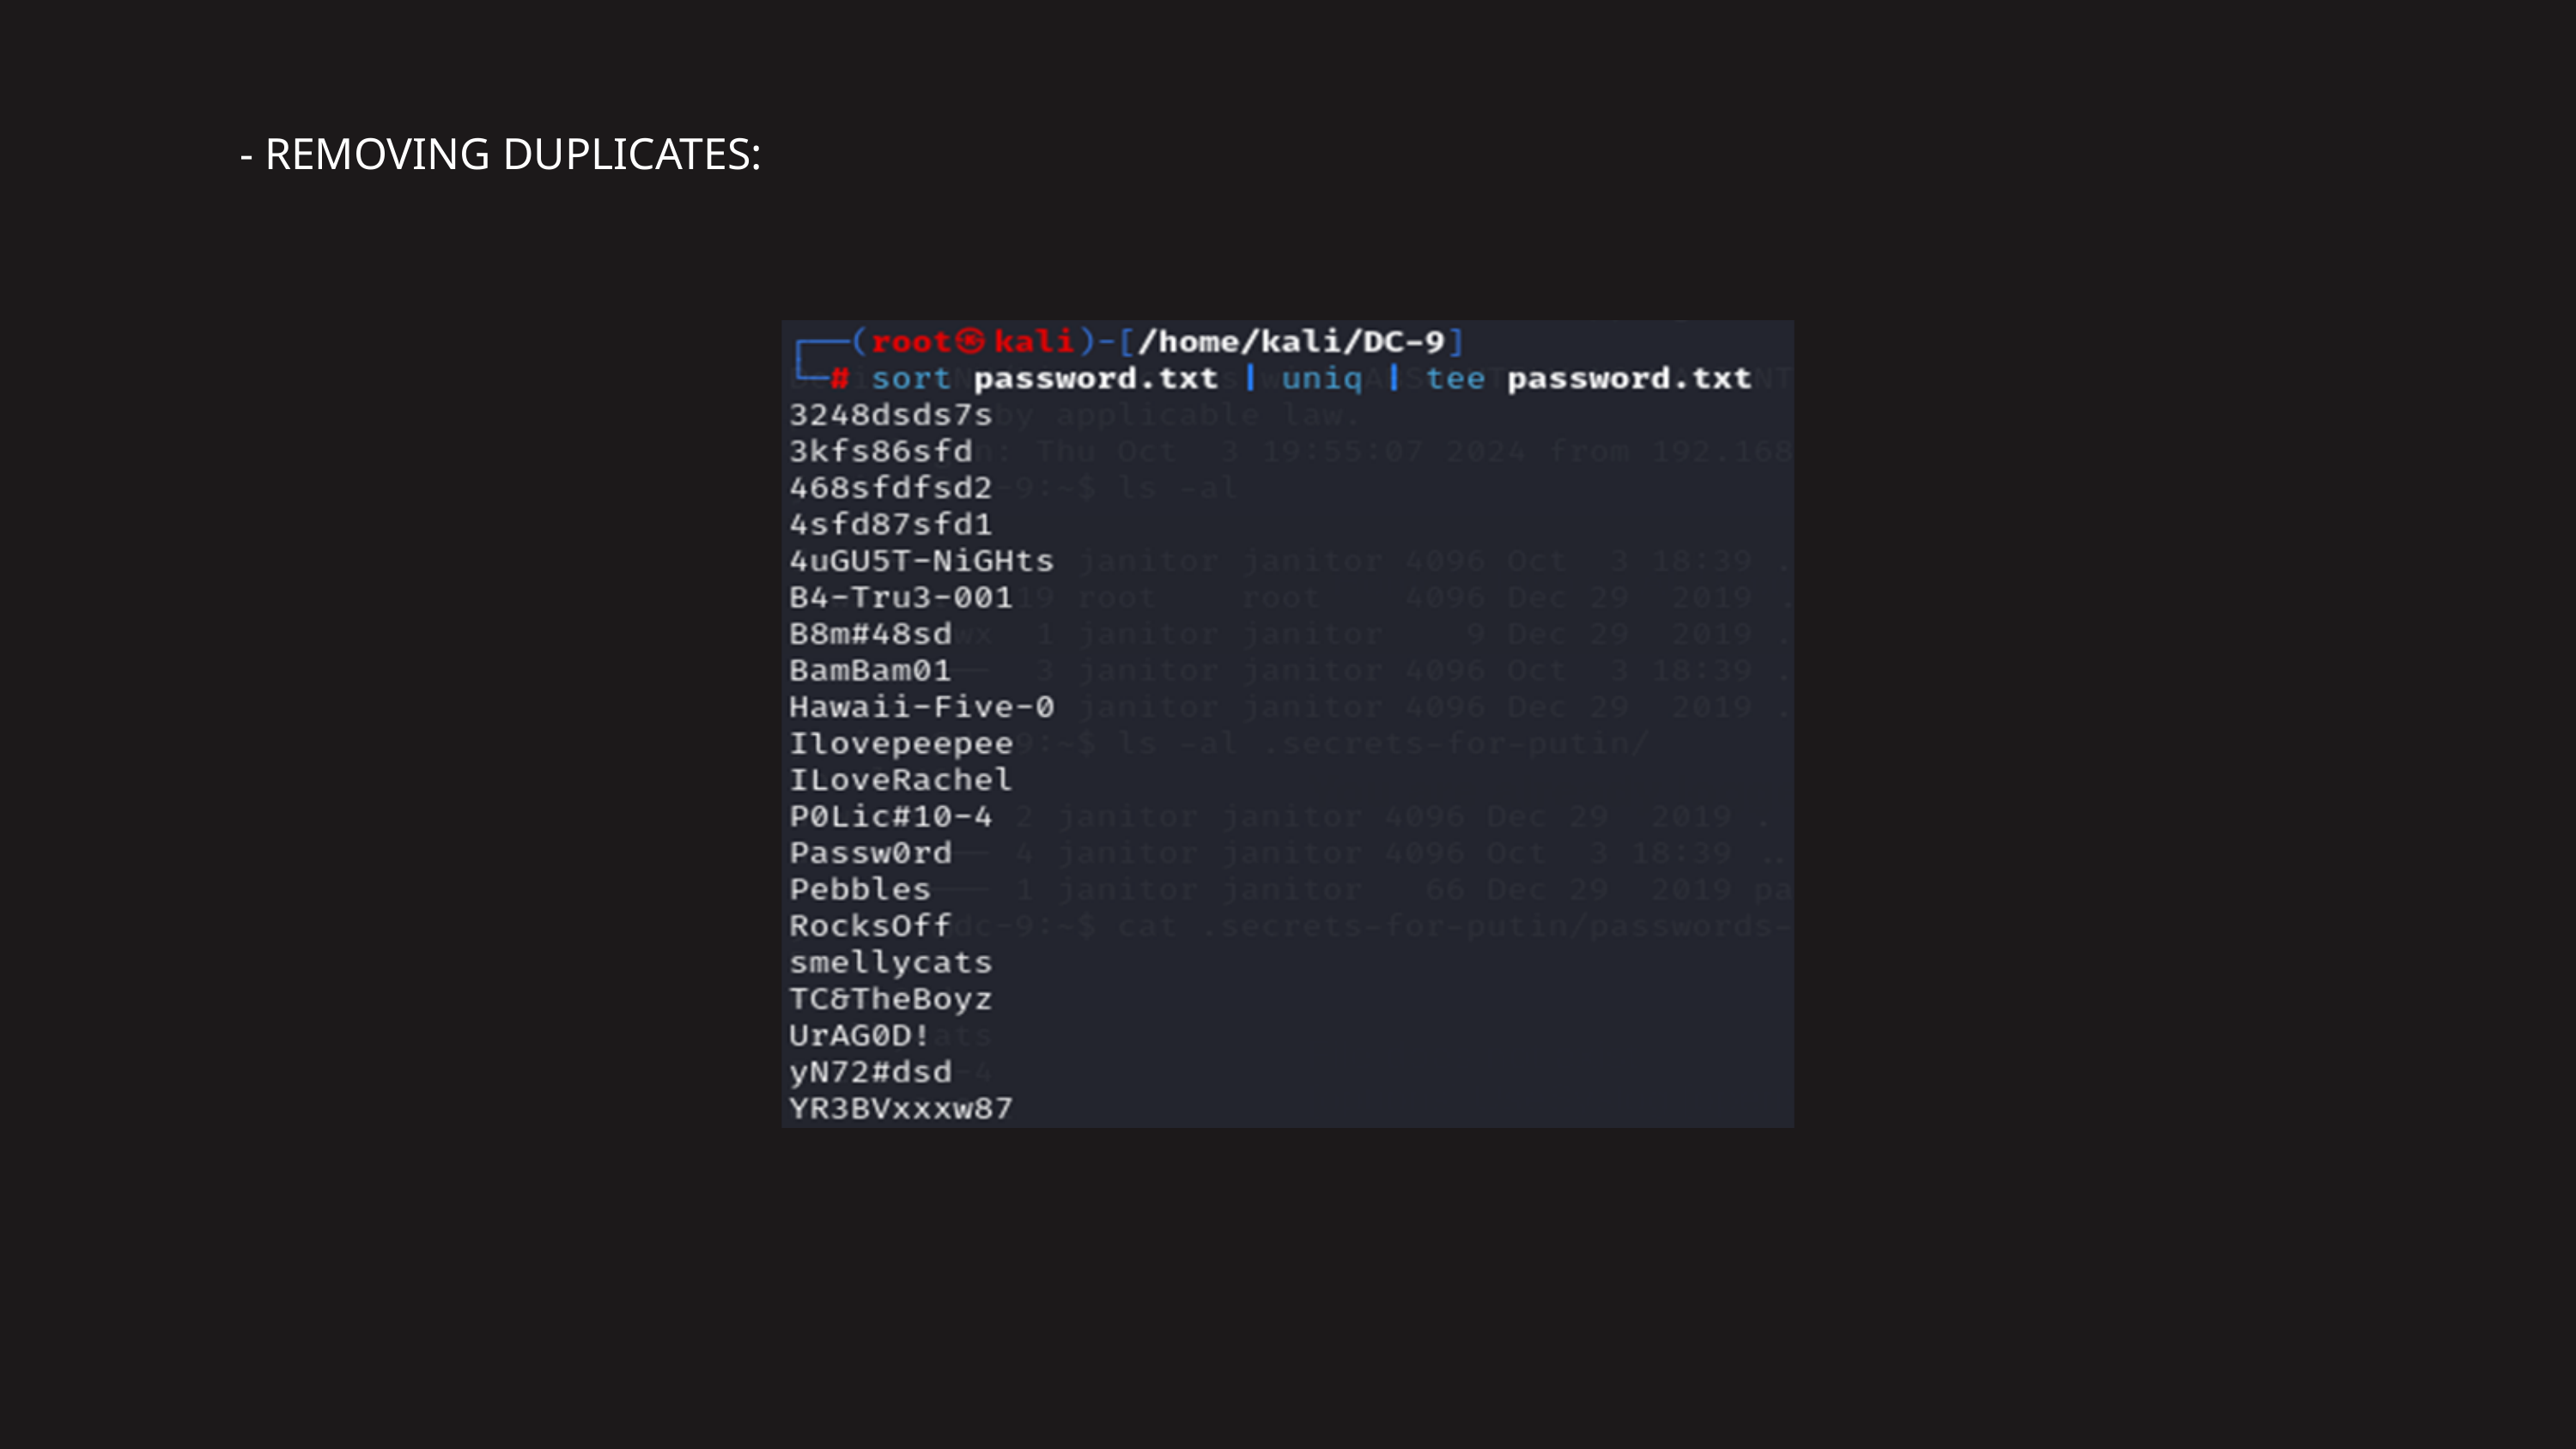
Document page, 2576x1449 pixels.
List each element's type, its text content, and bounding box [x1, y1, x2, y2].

text_box [781, 320, 1795, 1128]
text_box - REMOVING DUPLICATES: [179, 122, 823, 179]
